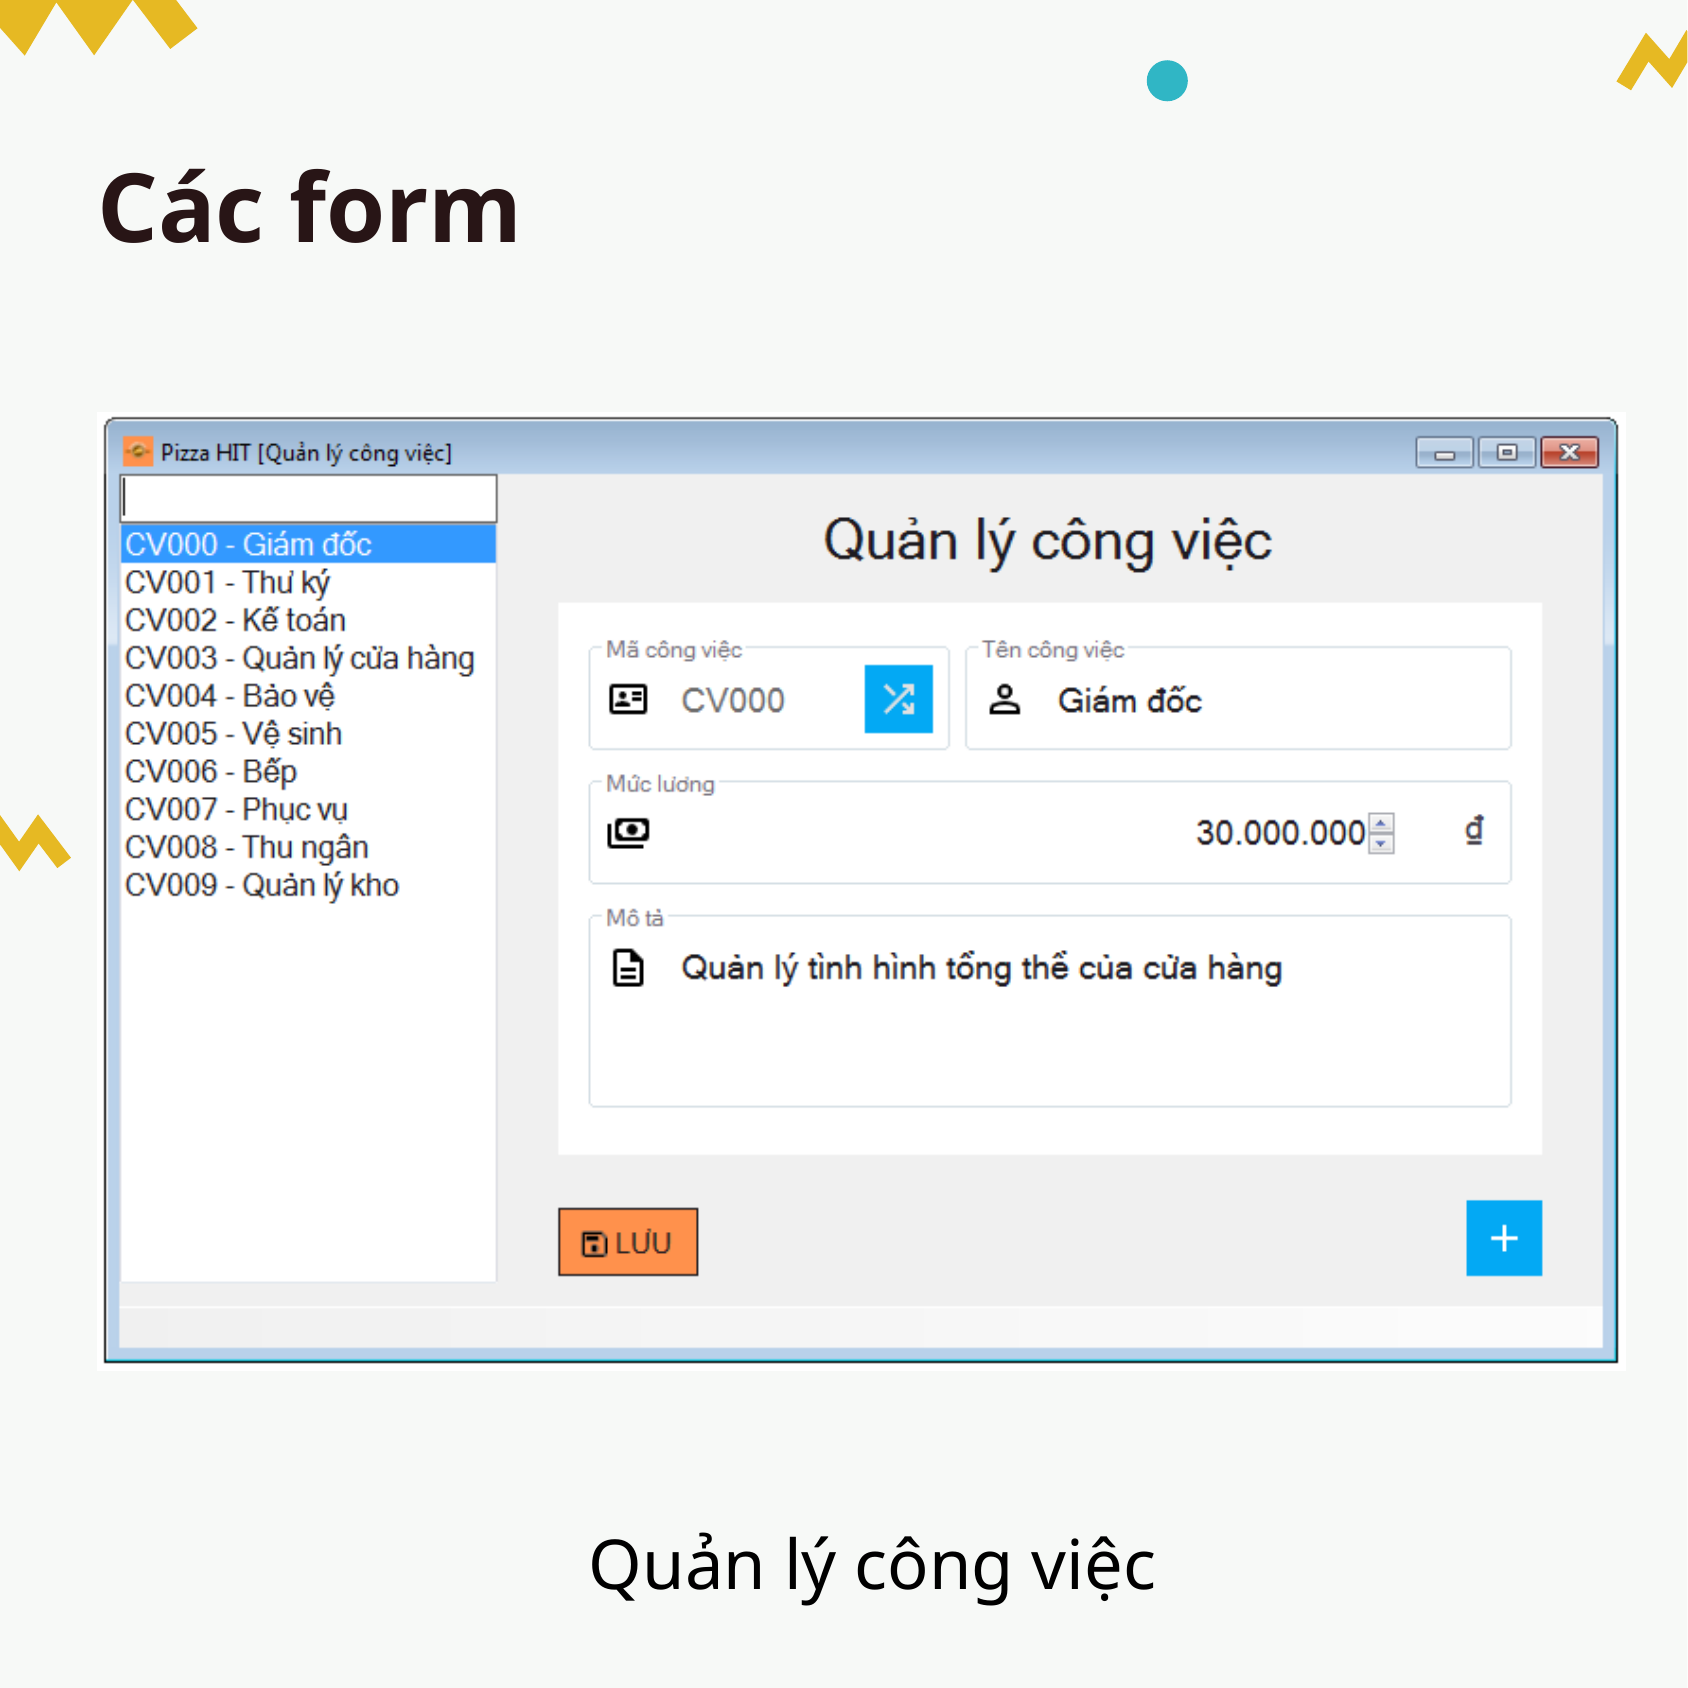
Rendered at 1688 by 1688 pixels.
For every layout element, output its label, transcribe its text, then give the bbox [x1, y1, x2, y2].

text_box [0, 814, 71, 872]
text_box [1616, 30, 1688, 91]
text_box [1146, 60, 1188, 102]
text_box Quản lý công việc [234, 1487, 1453, 1603]
text_box [0, 0, 198, 56]
text_box Các form [97, 101, 1016, 262]
picture [96, 411, 1626, 1372]
